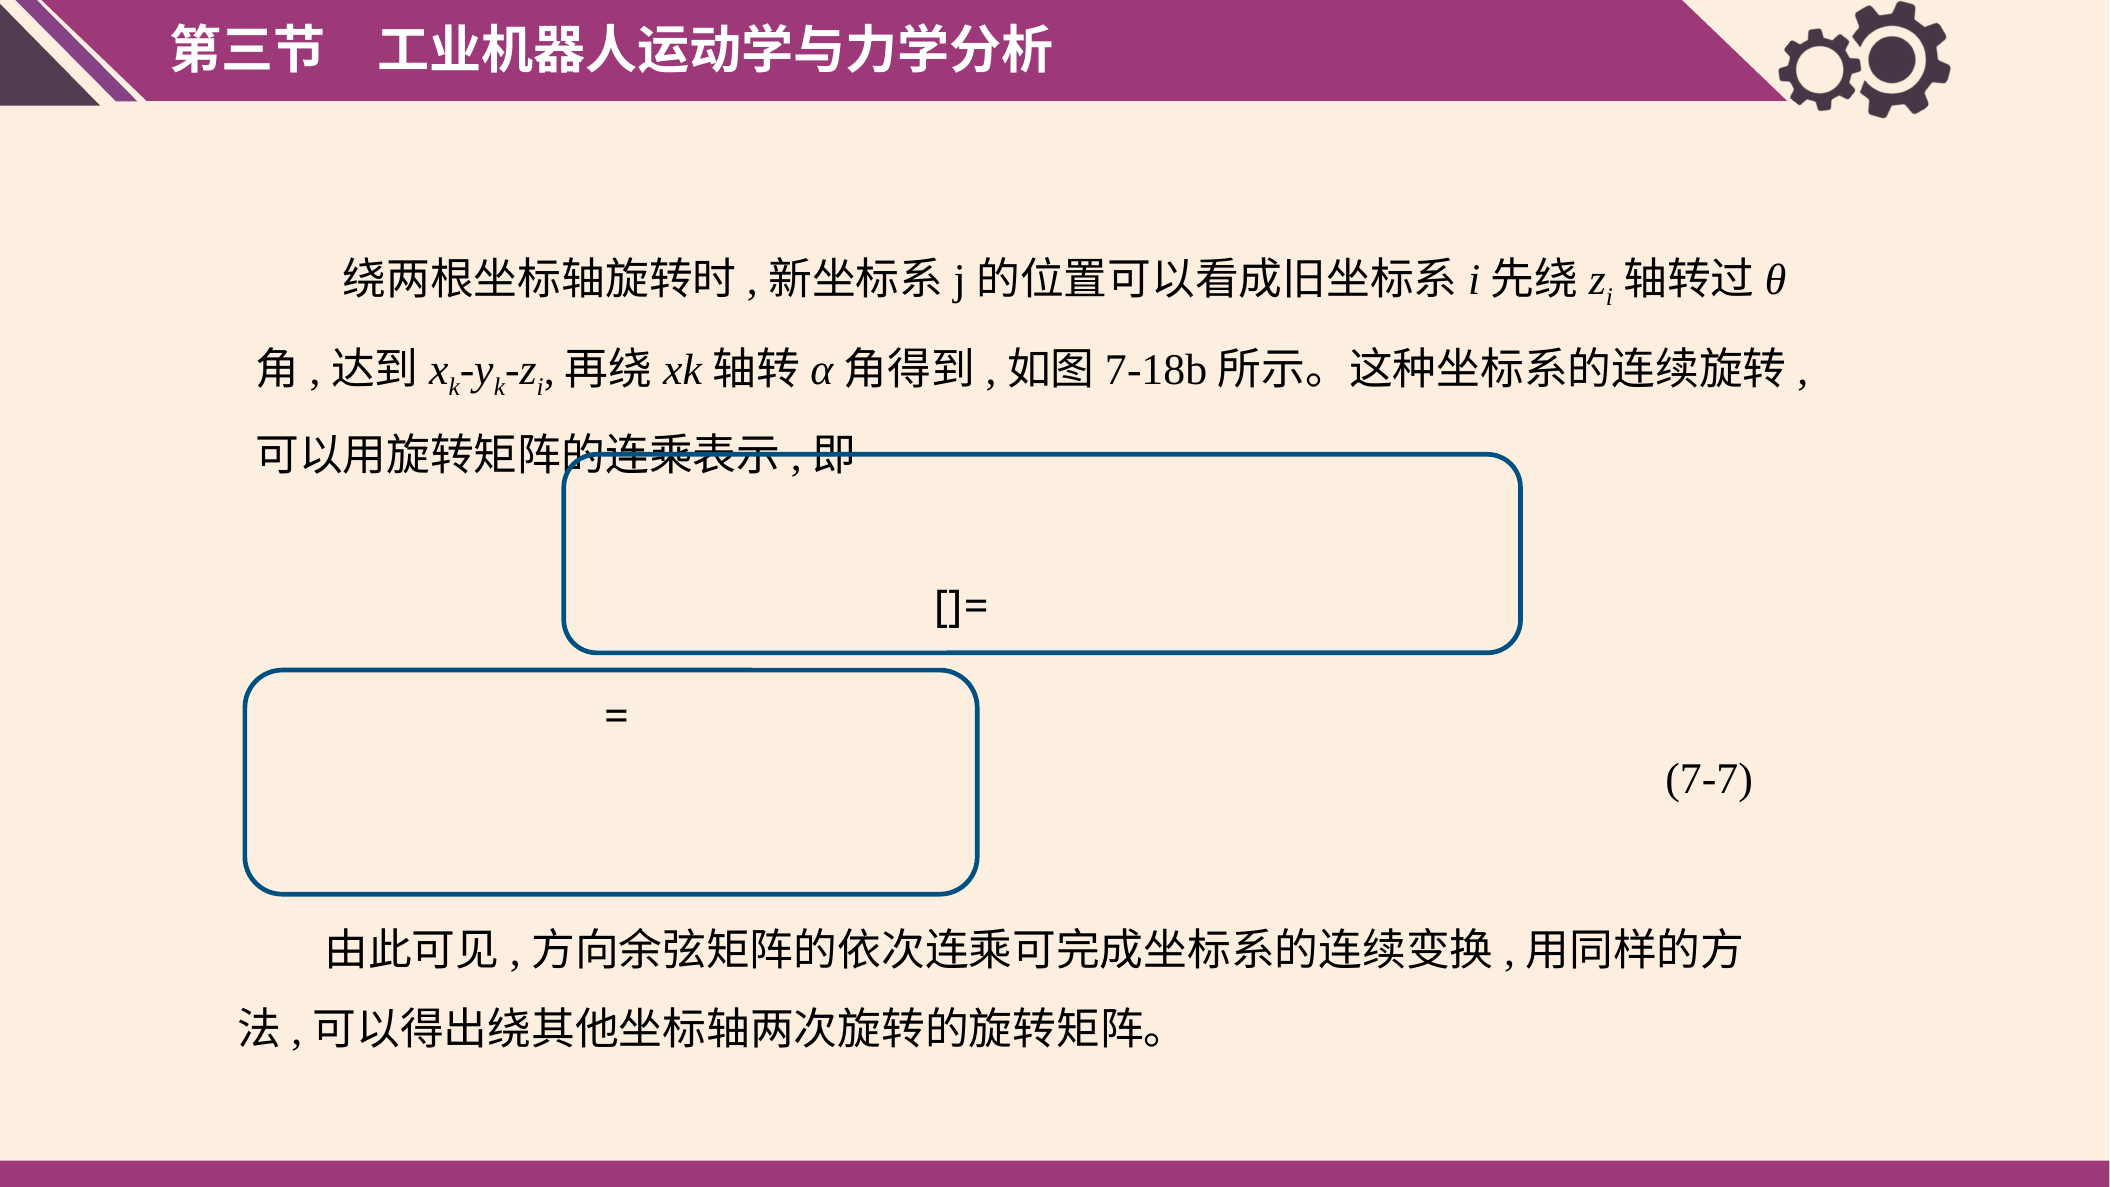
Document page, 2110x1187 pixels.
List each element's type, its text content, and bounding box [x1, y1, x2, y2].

text_box 绕两根坐标轴旋转时,新坐标系j的位置可以看成旧坐标系i先绕zi轴转过θ角,达到xk-yk-zi,再绕xk轴转α角得到,如图7-18b所示。这种坐标系的连续旋转,可以用旋转矩阵的连乘表示,即 [239, 213, 1832, 487]
text_box [563, 454, 1521, 653]
text_box 第三节 工业机器人运动学与力学分析 [153, 8, 1460, 87]
text_box (7-7) [1650, 762, 1768, 810]
text_box [244, 670, 978, 895]
text_box [0, 1160, 2110, 1187]
text_box [0, 2, 103, 107]
picture [1793, 0, 1942, 139]
text_box [13, 0, 140, 103]
text_box 由此可见,方向余弦矩阵的依次连乘可完成坐标系的连续变换,用同样的方法,可以得出绕其他坐标轴两次旋转的旋转矩阵。 [221, 887, 1814, 1061]
text_box [40, 0, 1790, 103]
